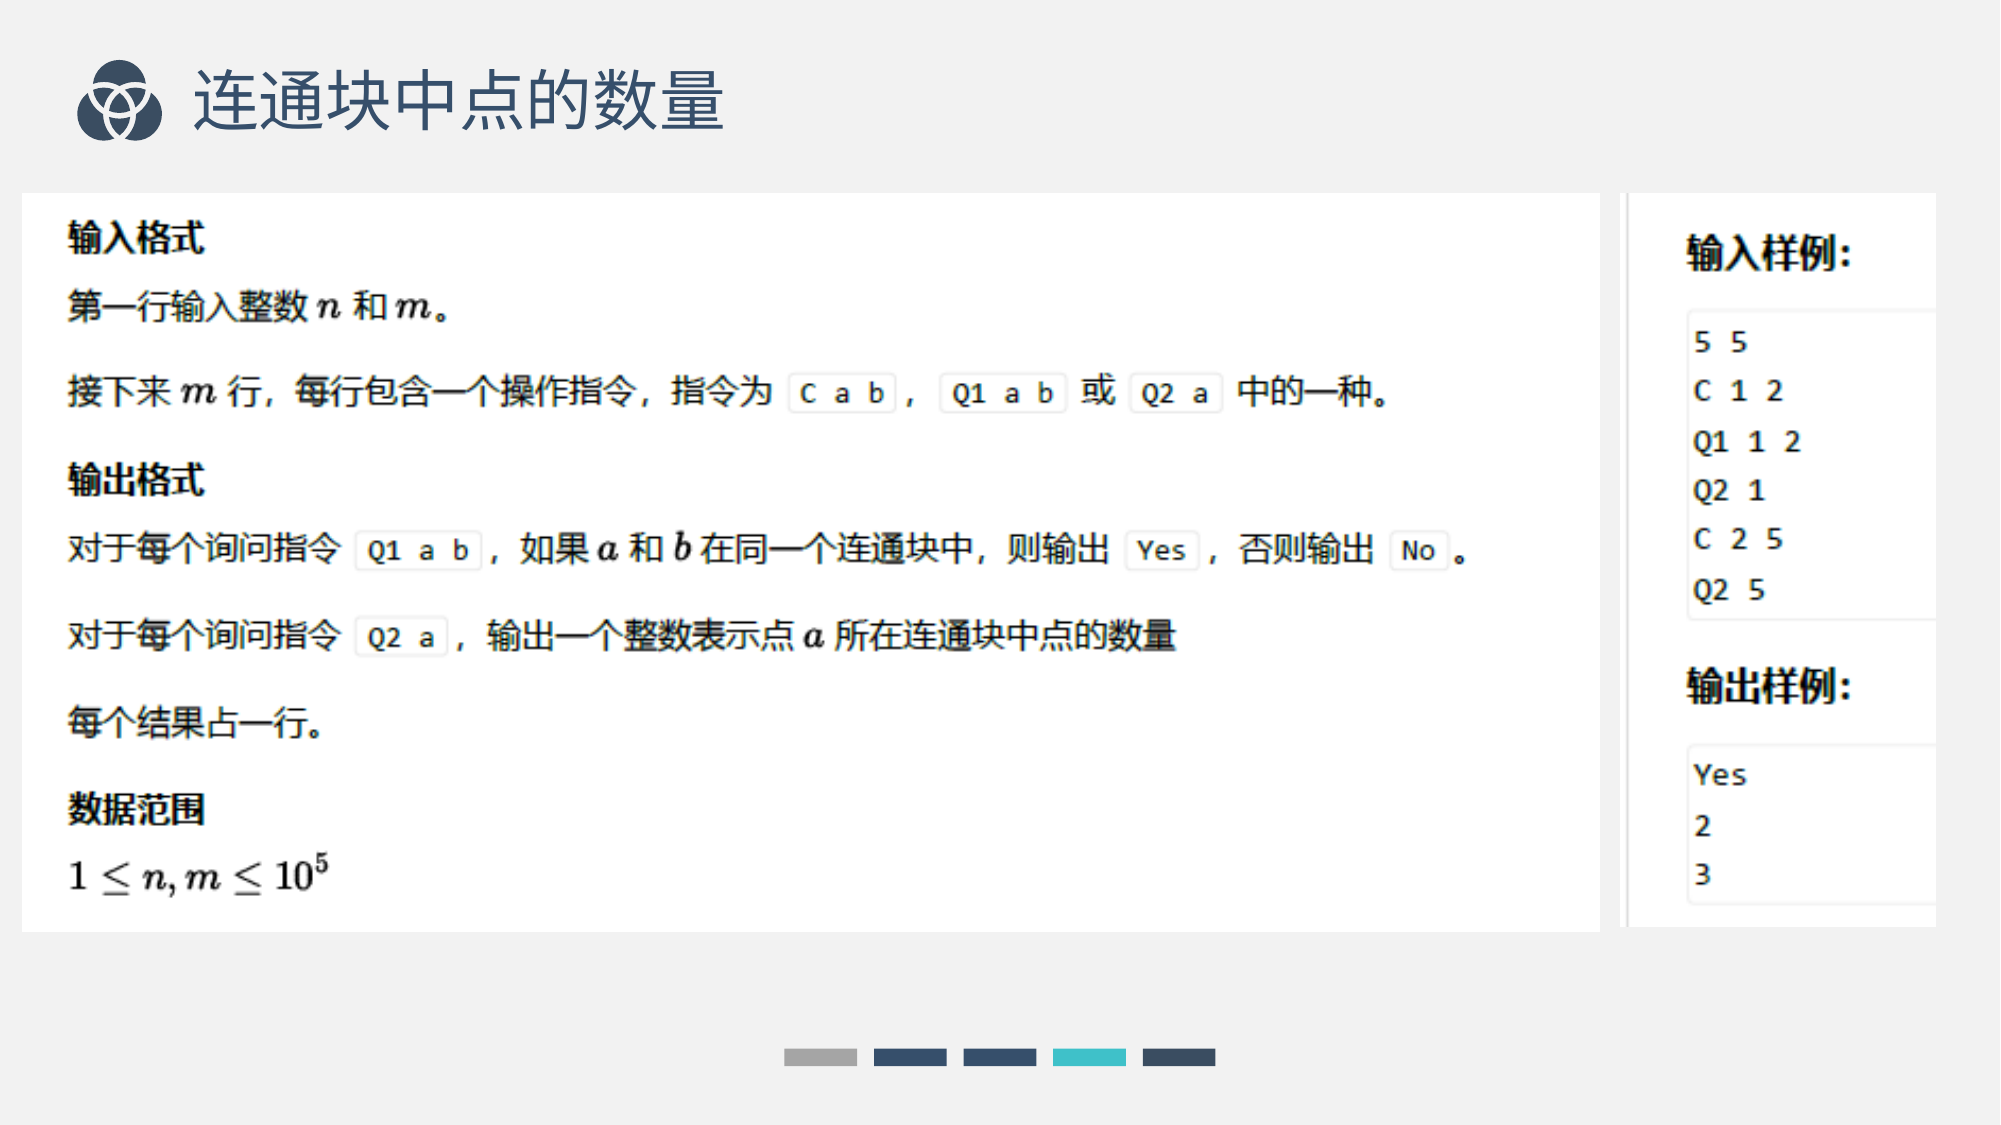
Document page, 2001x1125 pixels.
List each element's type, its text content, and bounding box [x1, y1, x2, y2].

text_box 连通块中点的数量 [177, 51, 812, 147]
picture [22, 193, 1600, 932]
picture [1620, 193, 1936, 927]
